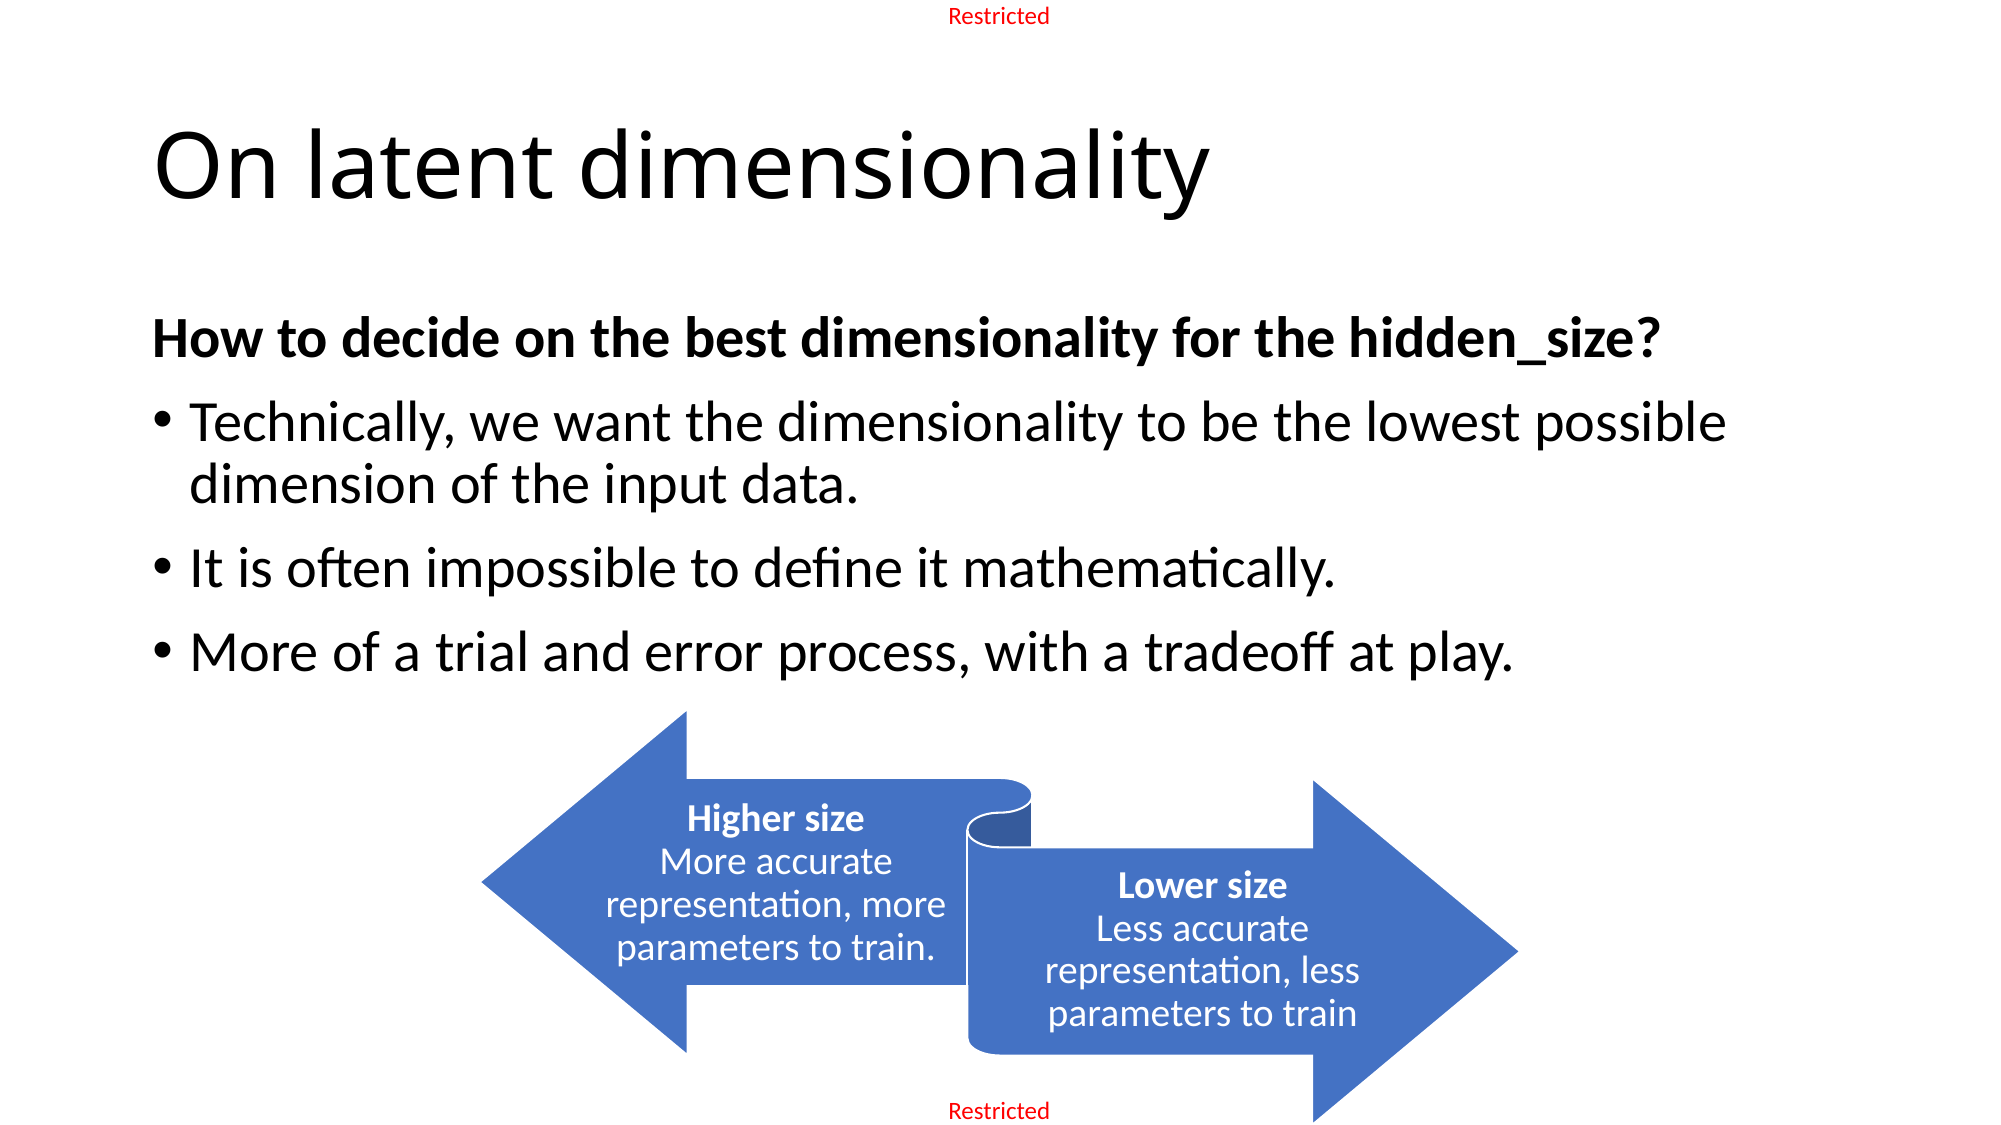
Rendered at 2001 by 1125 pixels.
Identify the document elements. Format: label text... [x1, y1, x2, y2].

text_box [333, 708, 1667, 1125]
list How to decide on the best dimensionality for the hidden_size? Technically, we want the dimensionality to be the lowest possible dimension of the input data. It is often impossible to define it mathematically. More of a trial and error process, with a tradeoff at play. [137, 299, 1863, 1014]
title On latent dimensionality [137, 59, 1863, 278]
